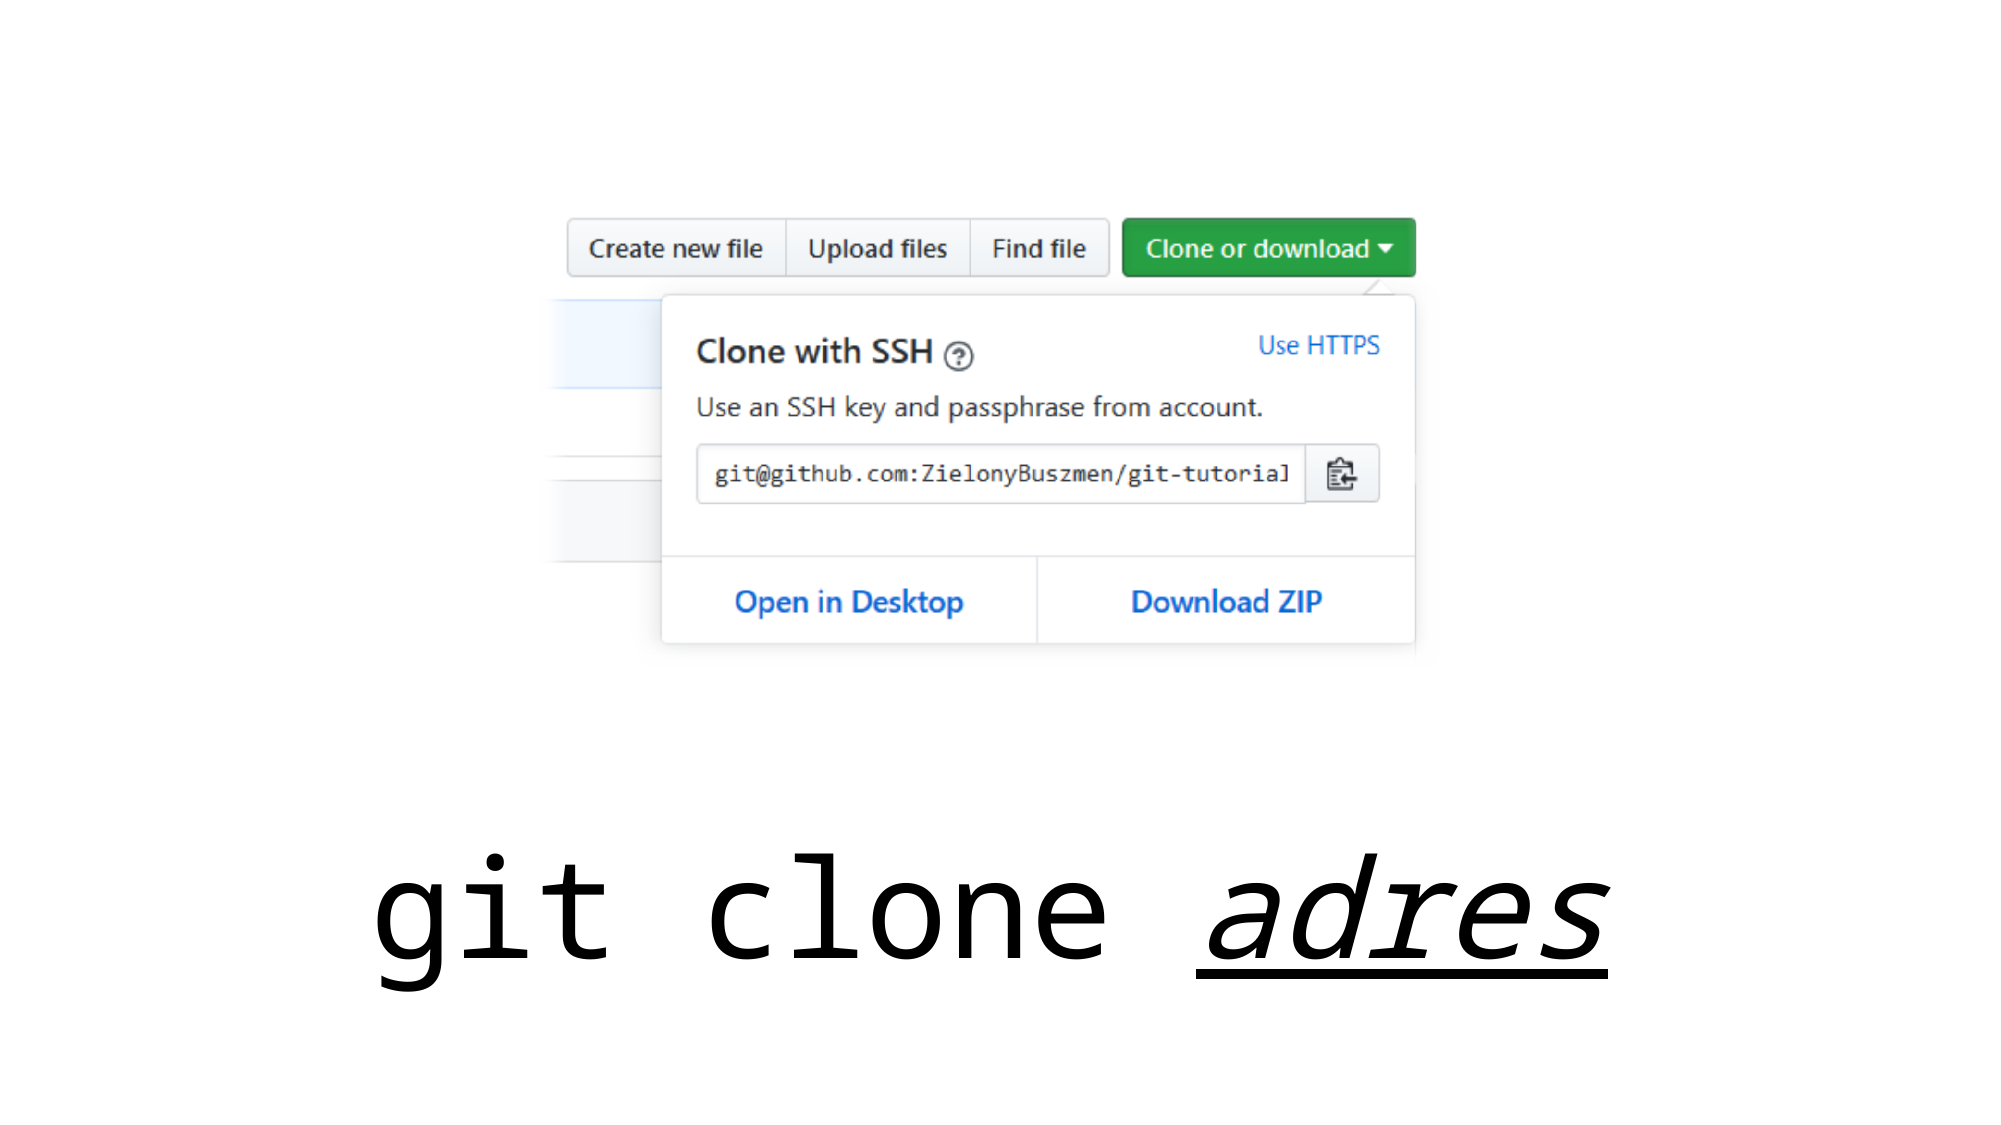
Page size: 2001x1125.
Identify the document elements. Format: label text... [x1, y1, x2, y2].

title git clone adres [127, 792, 1853, 1037]
text_box [143, 49, 1869, 294]
picture [539, 192, 1440, 667]
